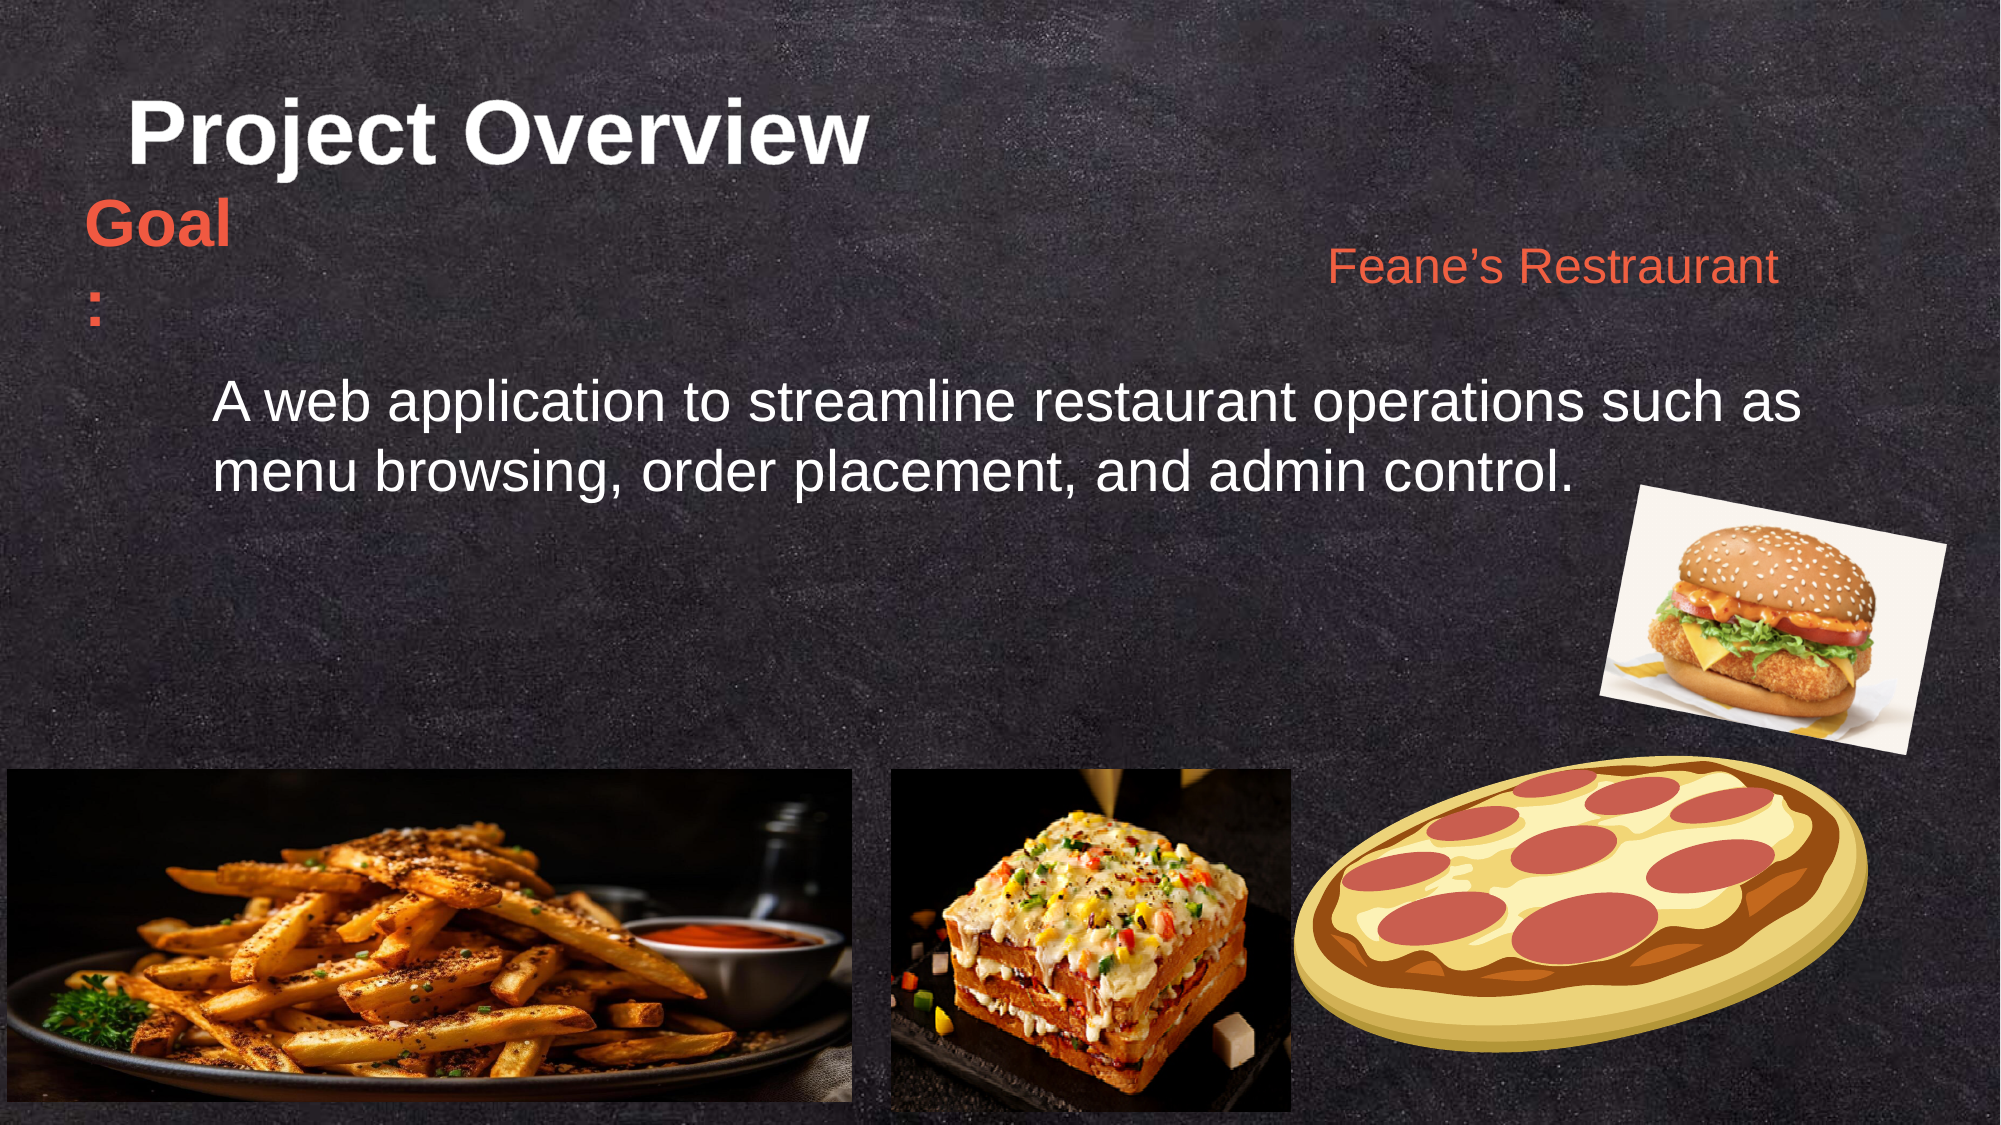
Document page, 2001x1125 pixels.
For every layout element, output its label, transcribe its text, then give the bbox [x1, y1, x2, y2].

text_box Goal : [69, 172, 279, 347]
text_box [69, 526, 1352, 917]
text_box A web application to streamline restaurant operations such as menu browsing, order placement, and admin control. [198, 355, 1911, 511]
text_box Feane’s Restraurant [1313, 225, 1927, 301]
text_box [1289, 766, 1871, 1044]
picture [0, 0, 2001, 1125]
text_box Project Overview [111, 64, 956, 190]
